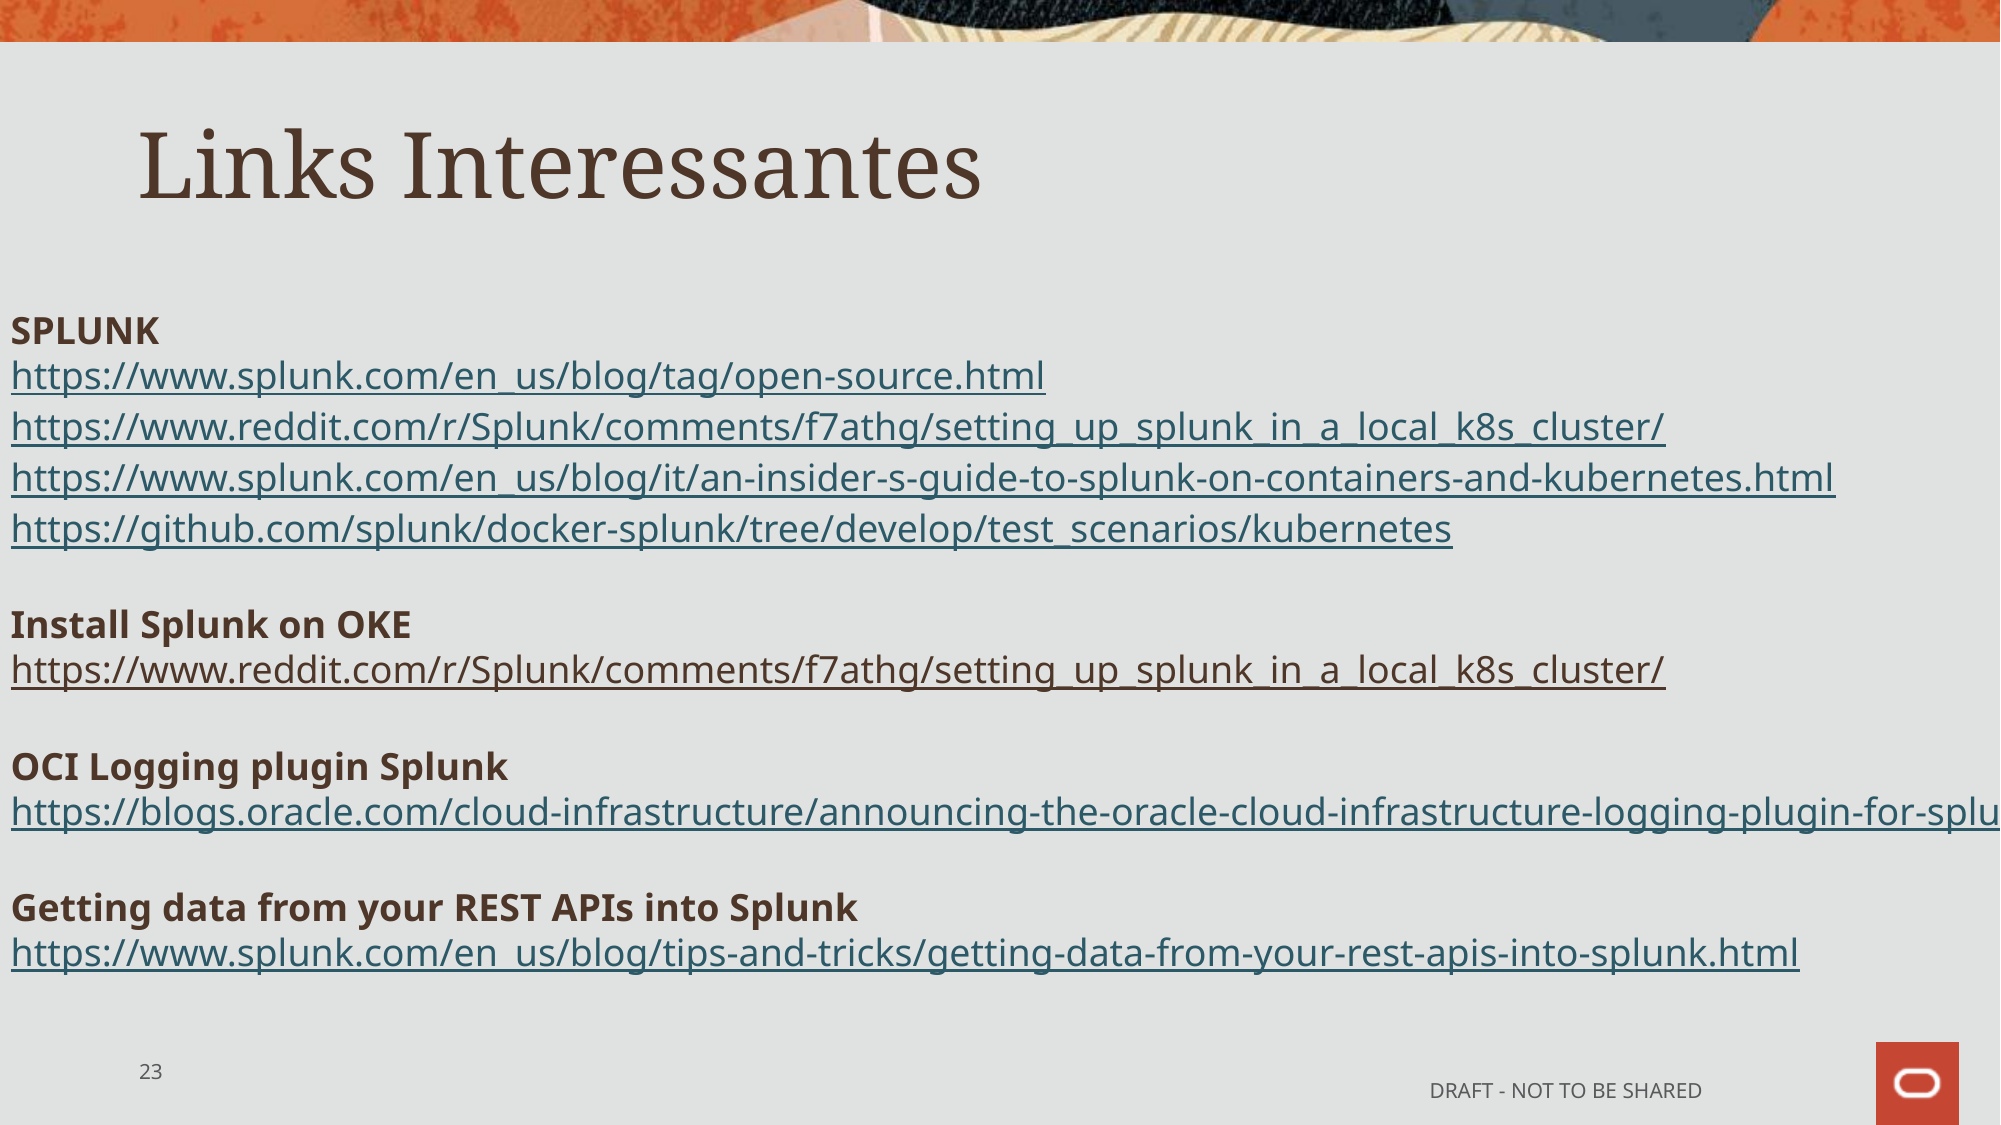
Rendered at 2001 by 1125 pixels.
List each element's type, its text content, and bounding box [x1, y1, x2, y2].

text_box SPLUNK https://www.splunk.com/en_us/blog/tag/open-source.html https://www.reddit.com/r/Splunk/comments/f7athg/setting_up_splunk_in_a_local_k8s_cluster/ https://www.splunk.com/en_us/blog/it/an-insider-s-guide-to-splunk-on-containers-and-kubernetes.html https://github.com/splunk/docker-splunk/tree/develop/test_scenarios/kubernetes Install Splunk on OKE https://www.reddit.com/r/Splunk/comments/f7athg/setting_up_splunk_in_a_local_k8s_cluster/ OCI Logging plugin Splunk https://blogs.oracle.com/cloud-infrastructure/announcing-the-oracle-cloud-infrastructure-logging-plugin-for-splunk Getting data from your REST APIs into Splunk https://www.splunk.com/en_us/blog/tips-and-tricks/getting-data-from-your-rest-apis-into-splunk.html [0, 299, 2000, 987]
footer DRAFT - NOT TO BE SHARED [1414, 1075, 1859, 1106]
picture [0, 0, 2000, 42]
title Links Interessantes [137, 59, 1863, 278]
picture [1876, 1042, 1959, 1125]
slide_number 23 [124, 1042, 188, 1103]
